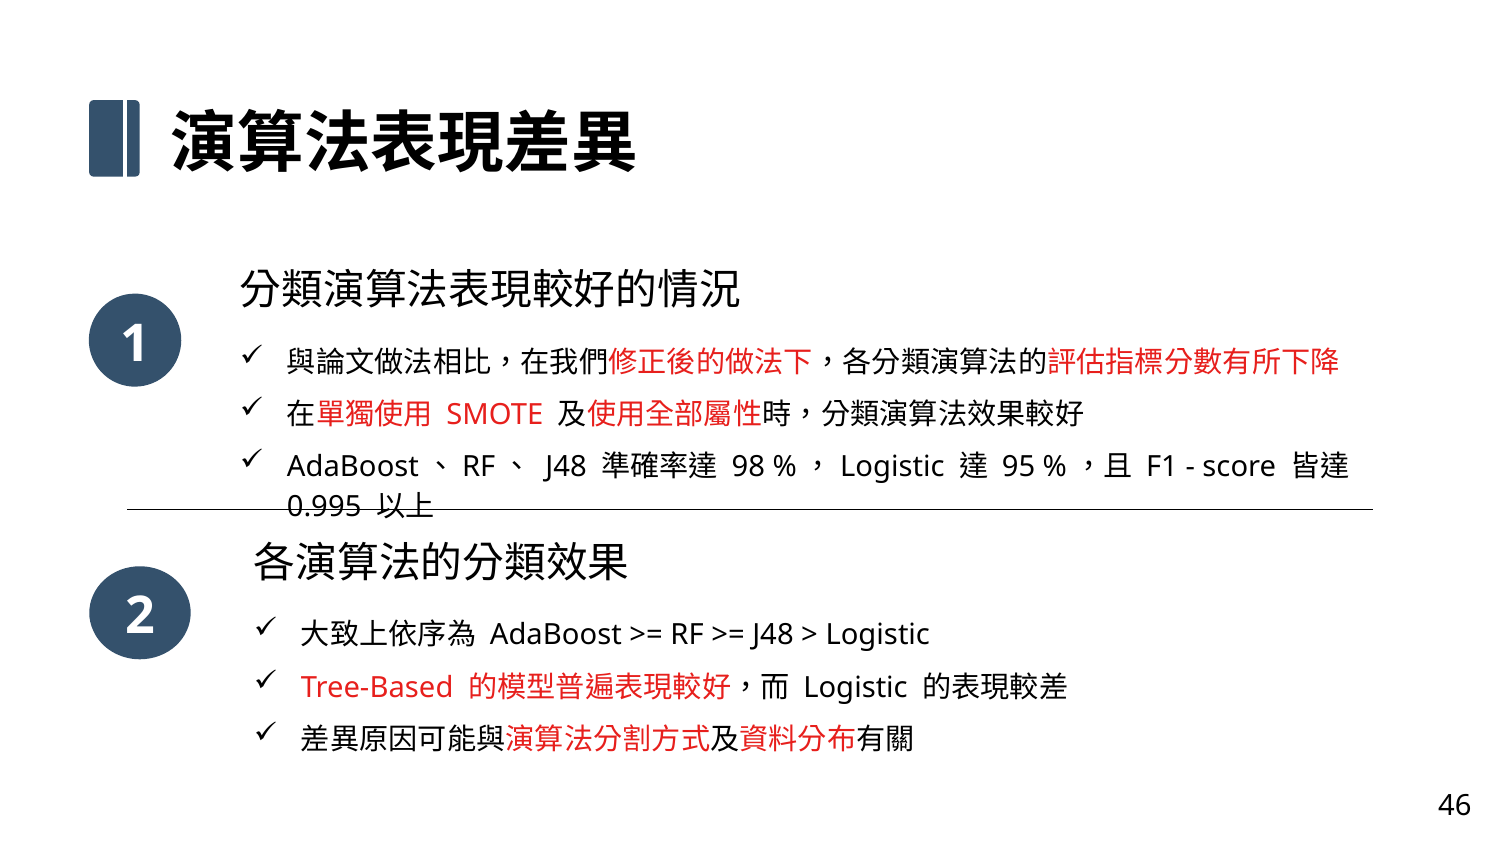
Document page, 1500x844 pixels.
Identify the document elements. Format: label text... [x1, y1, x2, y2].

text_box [88, 90, 1418, 193]
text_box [82, 255, 1438, 491]
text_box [81, 528, 1418, 764]
text_box 46 [1409, 779, 1500, 844]
